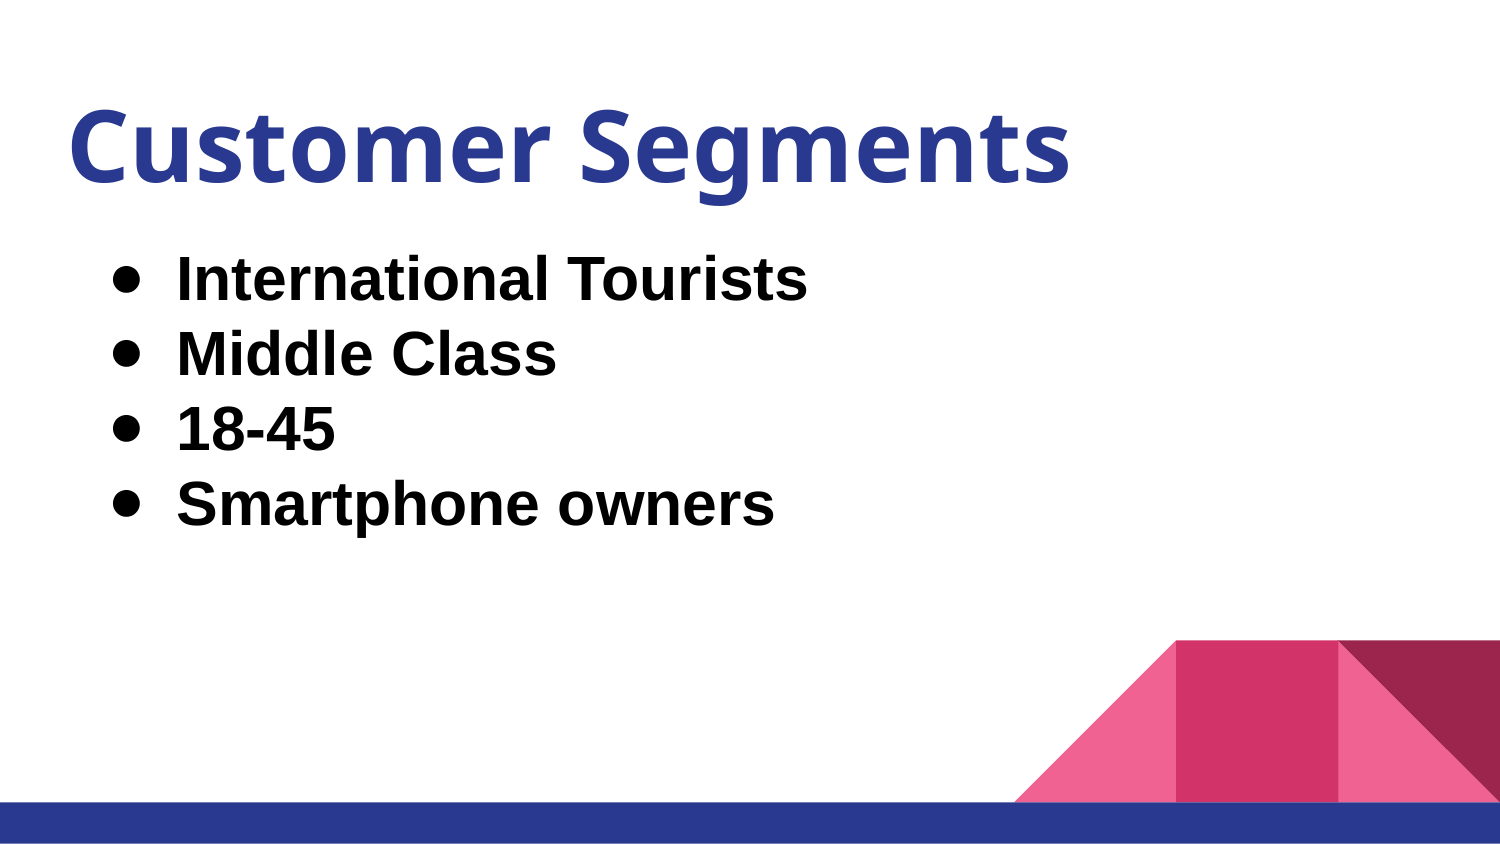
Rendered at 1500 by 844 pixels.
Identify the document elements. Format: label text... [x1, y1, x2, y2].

list International Tourists Middle Class 18-45 Smartphone owners [86, 147, 1485, 696]
title Customer Segments [51, 67, 1449, 167]
